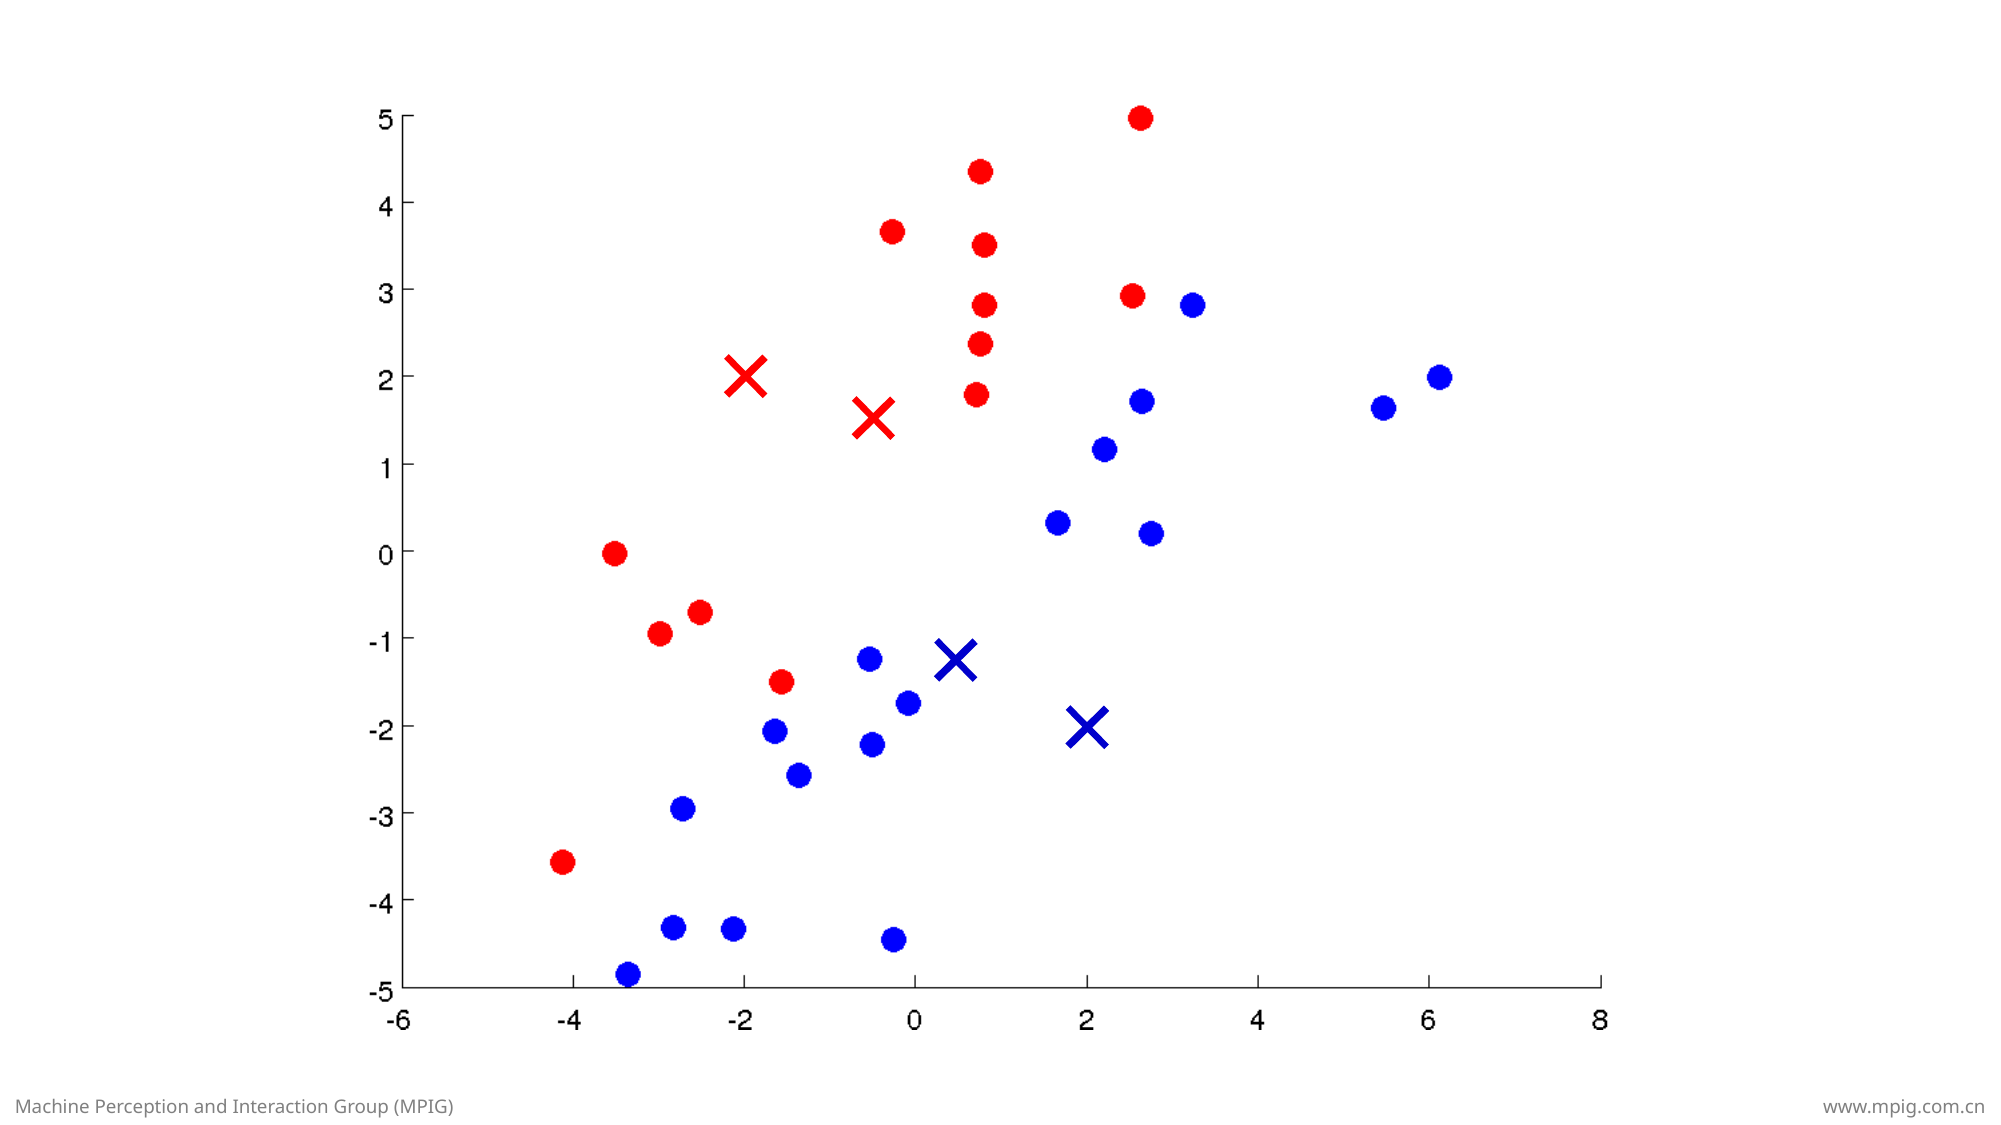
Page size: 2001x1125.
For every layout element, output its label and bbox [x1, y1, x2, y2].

picture [366, 95, 1614, 1030]
